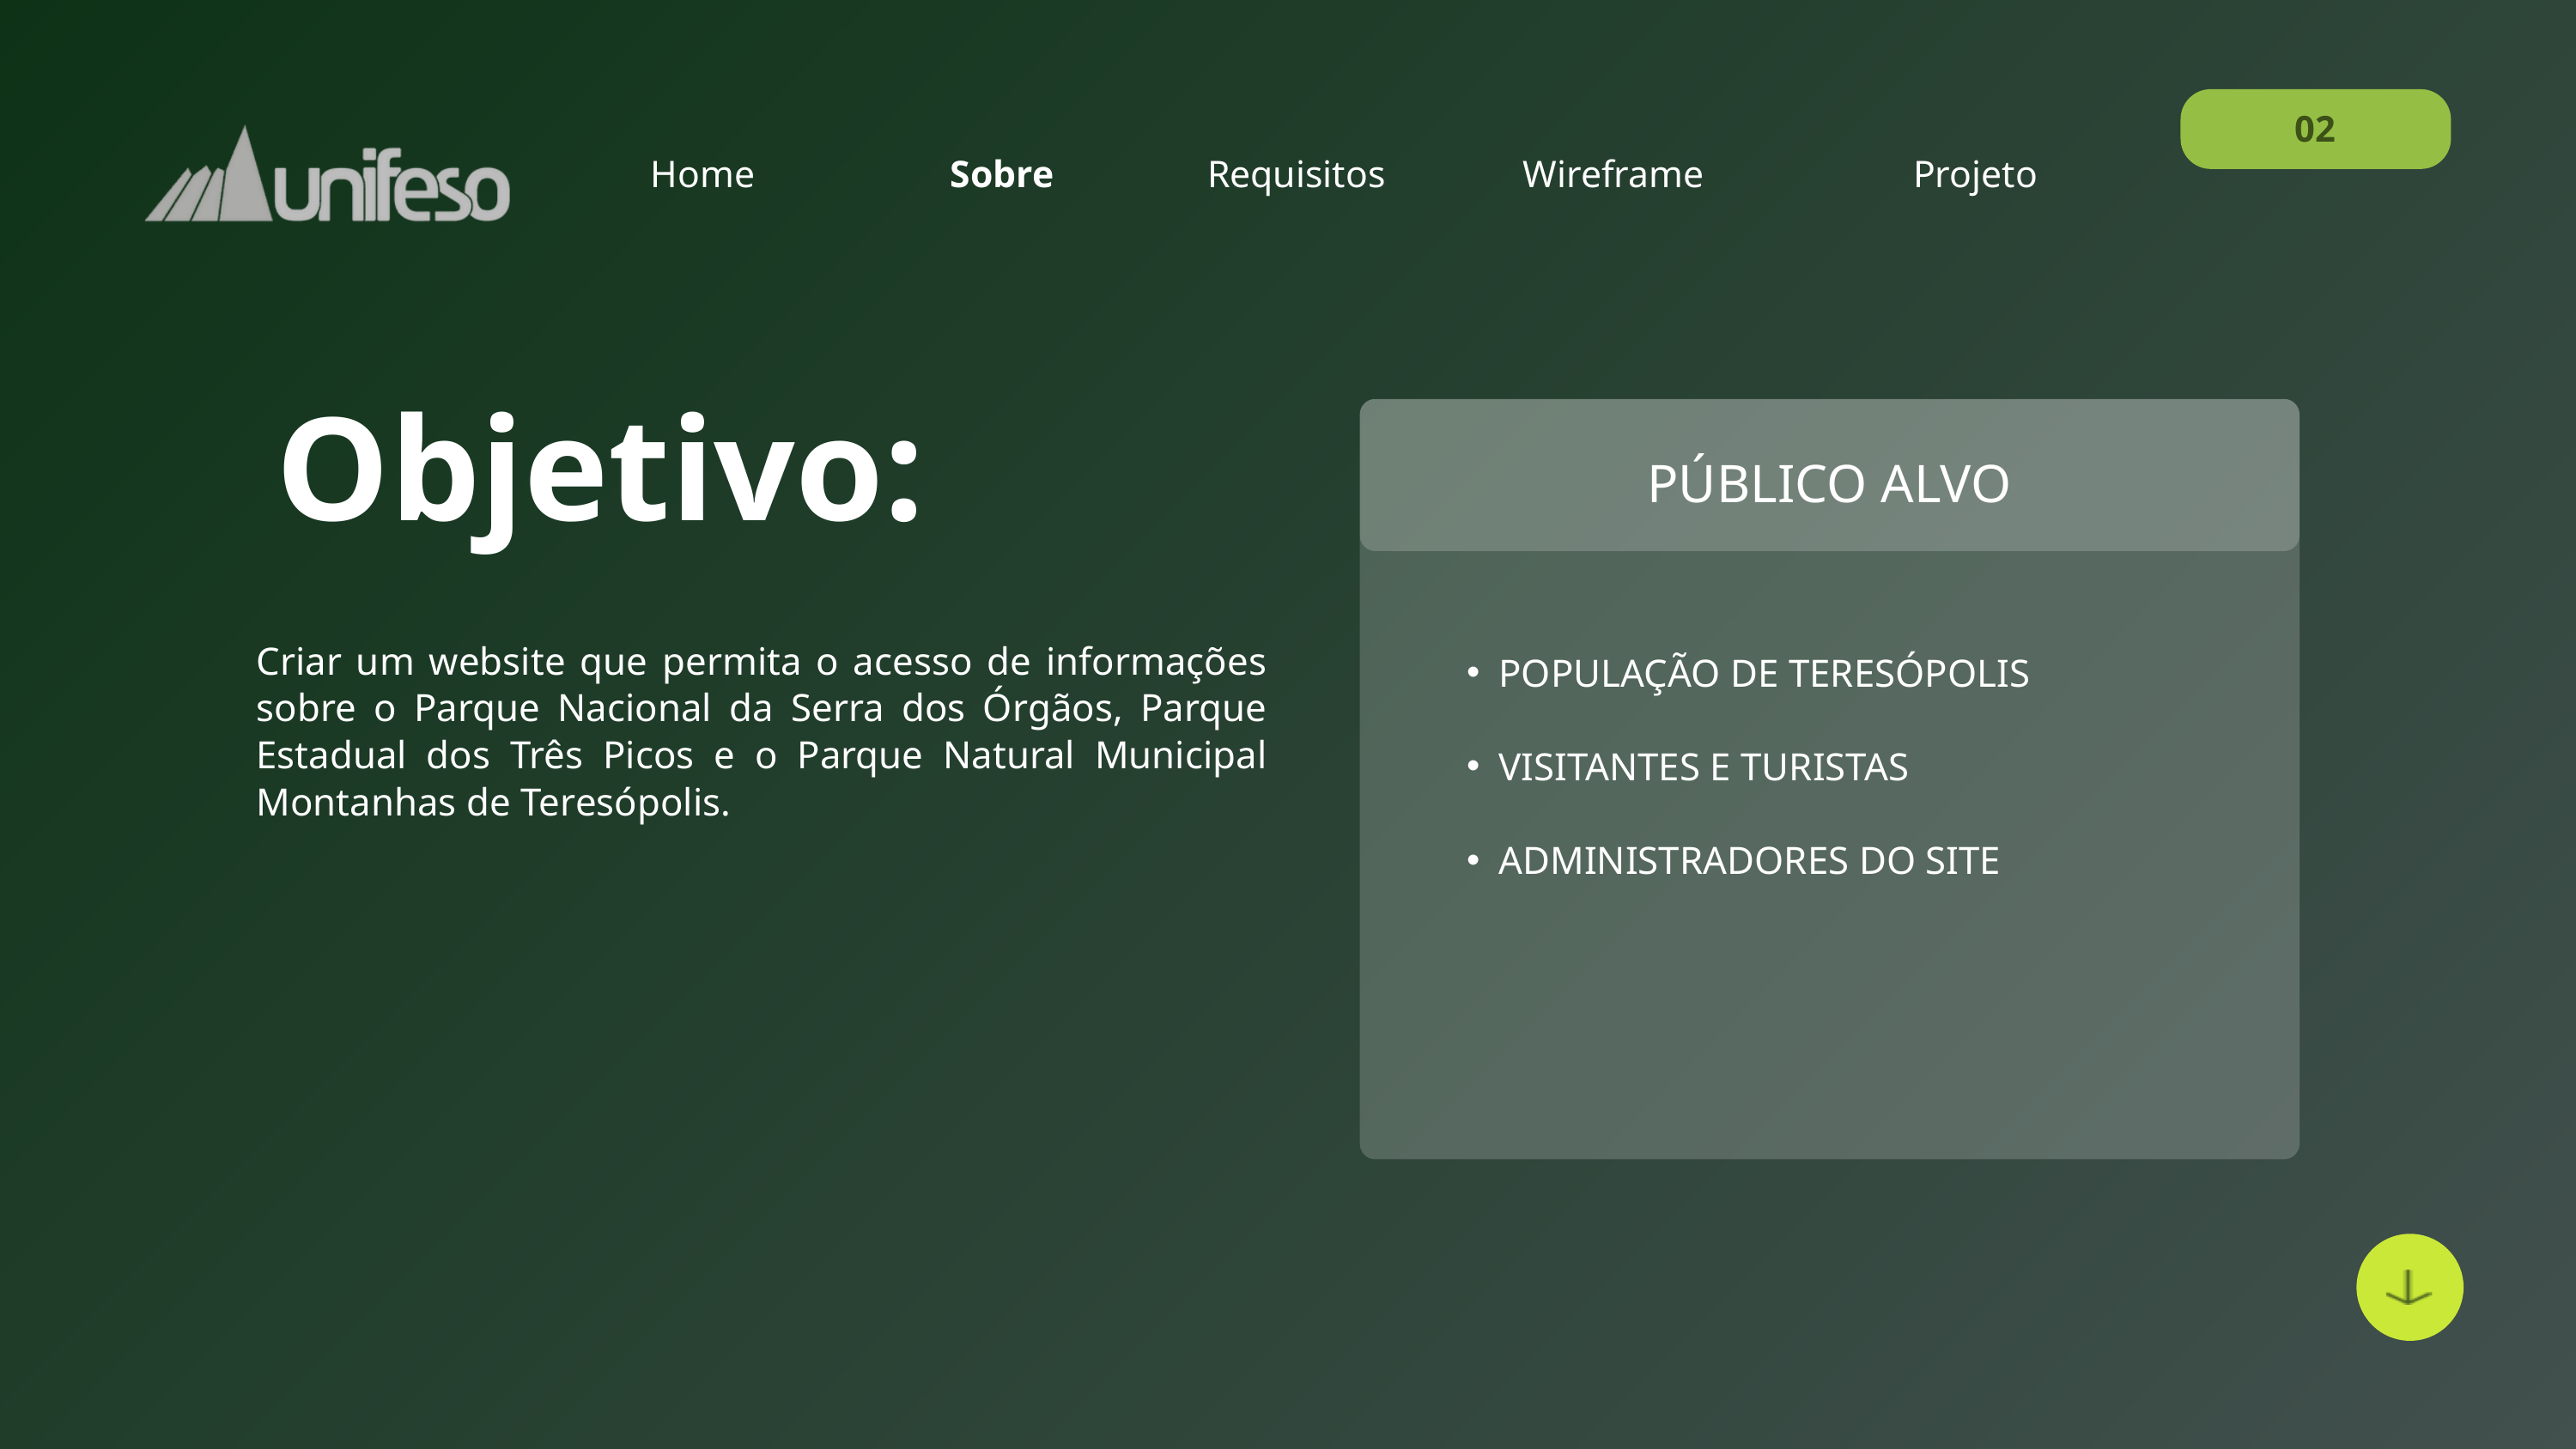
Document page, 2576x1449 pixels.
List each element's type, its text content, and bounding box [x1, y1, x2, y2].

text_box Objetivo: [276, 416, 1303, 549]
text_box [1359, 398, 2300, 552]
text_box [585, 149, 2133, 194]
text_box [2356, 1234, 2464, 1342]
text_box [2180, 88, 2451, 170]
text_box Criar um website que permita o acesso de informações sobre o Parque Nacional da Serra dos Órgãos, Parque Estadual dos Três Picos e o Parque Natural Municipal Montanhas de Teresópolis. [256, 635, 1268, 823]
text_box [144, 106, 510, 239]
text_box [1359, 556, 2300, 1160]
